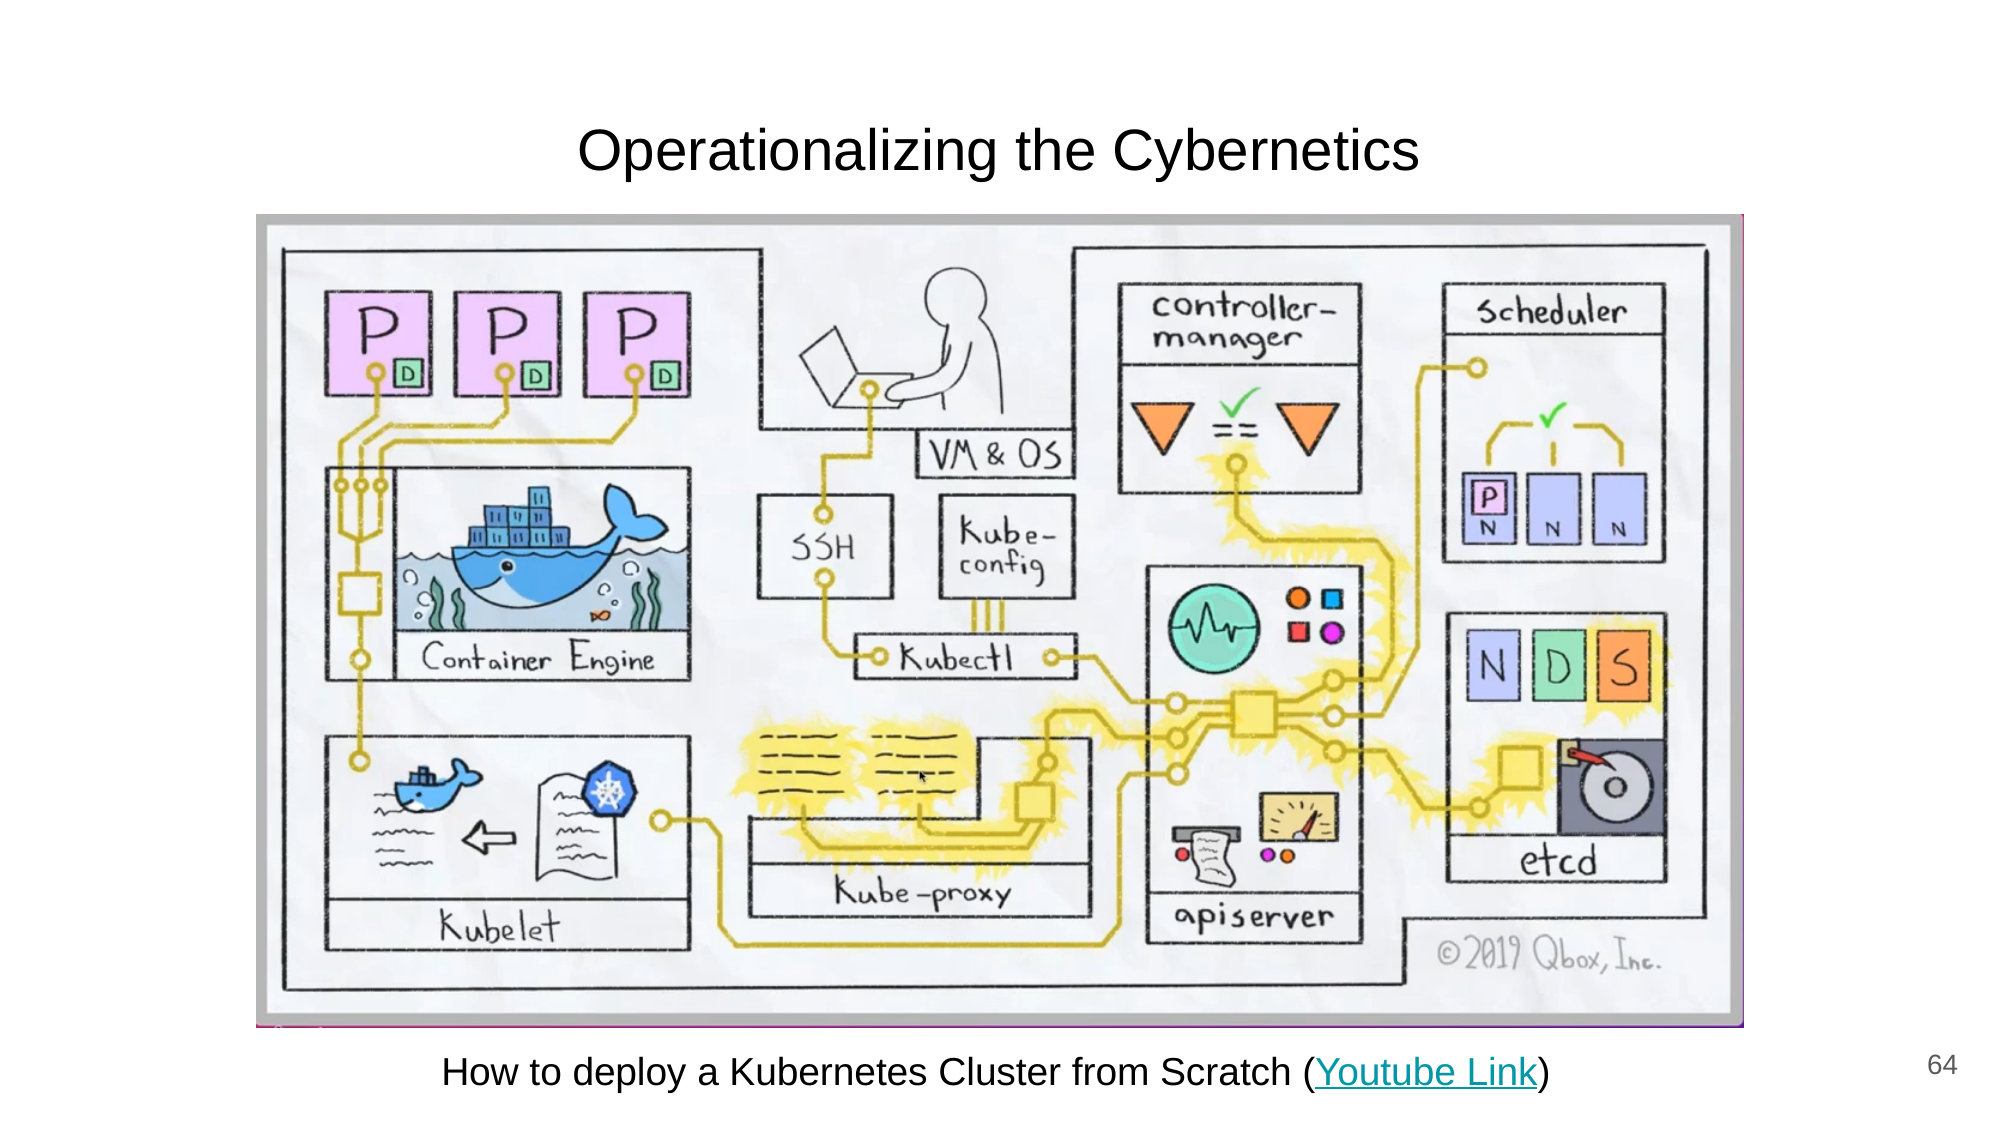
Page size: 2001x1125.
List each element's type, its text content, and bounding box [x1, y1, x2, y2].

text_box How to deploy a Kubernetes Cluster from Scratch (Youtube Link) [426, 1038, 1566, 1101]
slide_number 64 [1853, 1019, 1974, 1106]
title Operationalizing the Cybernetics [68, 97, 1932, 223]
picture [256, 214, 1744, 1028]
